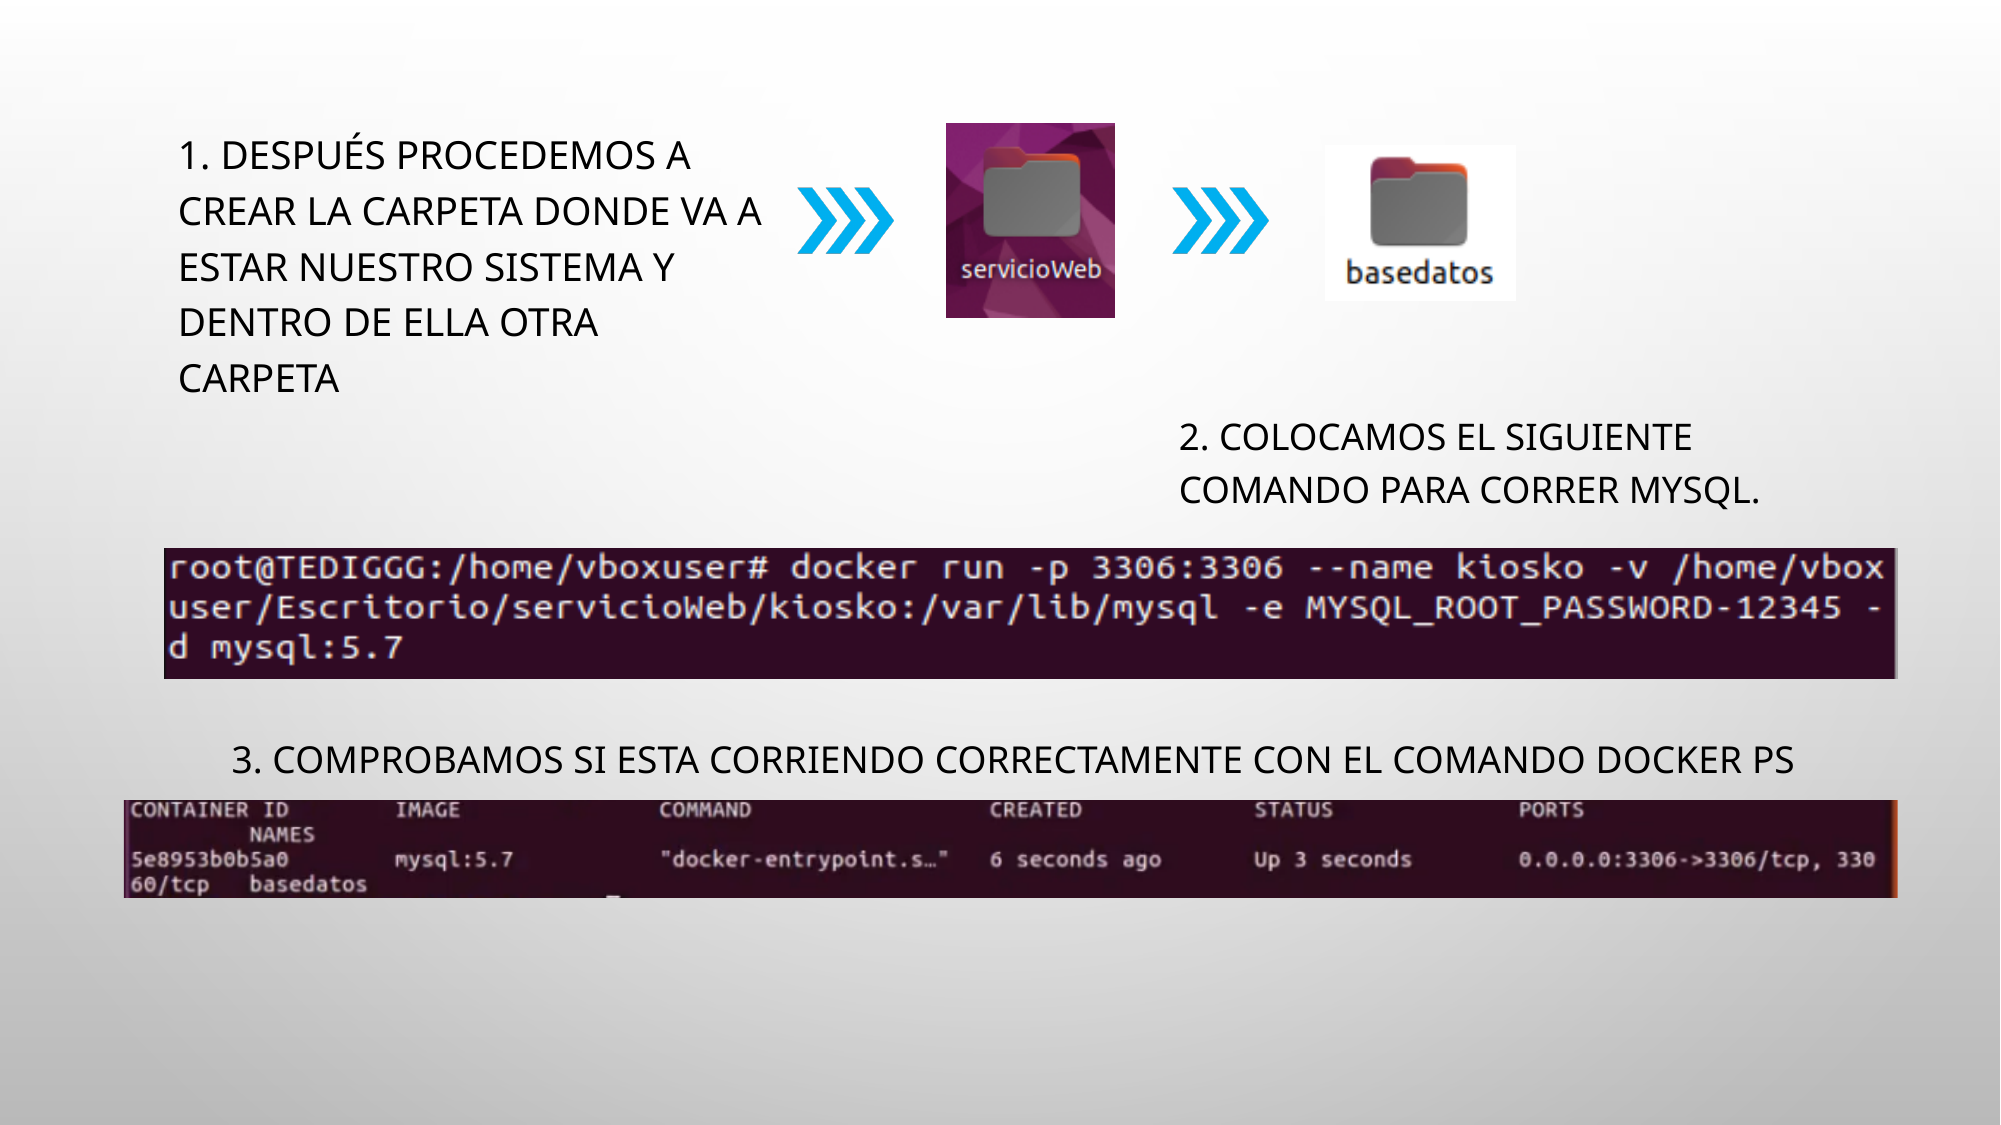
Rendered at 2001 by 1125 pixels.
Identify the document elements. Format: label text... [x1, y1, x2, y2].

list 1. Después procedemos a crear la carpeta donde va a estar nuestro sistema y dentro de ella otra carpeta [162, 113, 780, 409]
picture [0, 0, 2000, 1125]
text_box 2. Colocamos el siguiente comando para correr MySQL. [1163, 397, 1830, 547]
text_box 3. Comprobamos si esta corriendo correctamente con el comando Docker ps [216, 719, 1830, 799]
